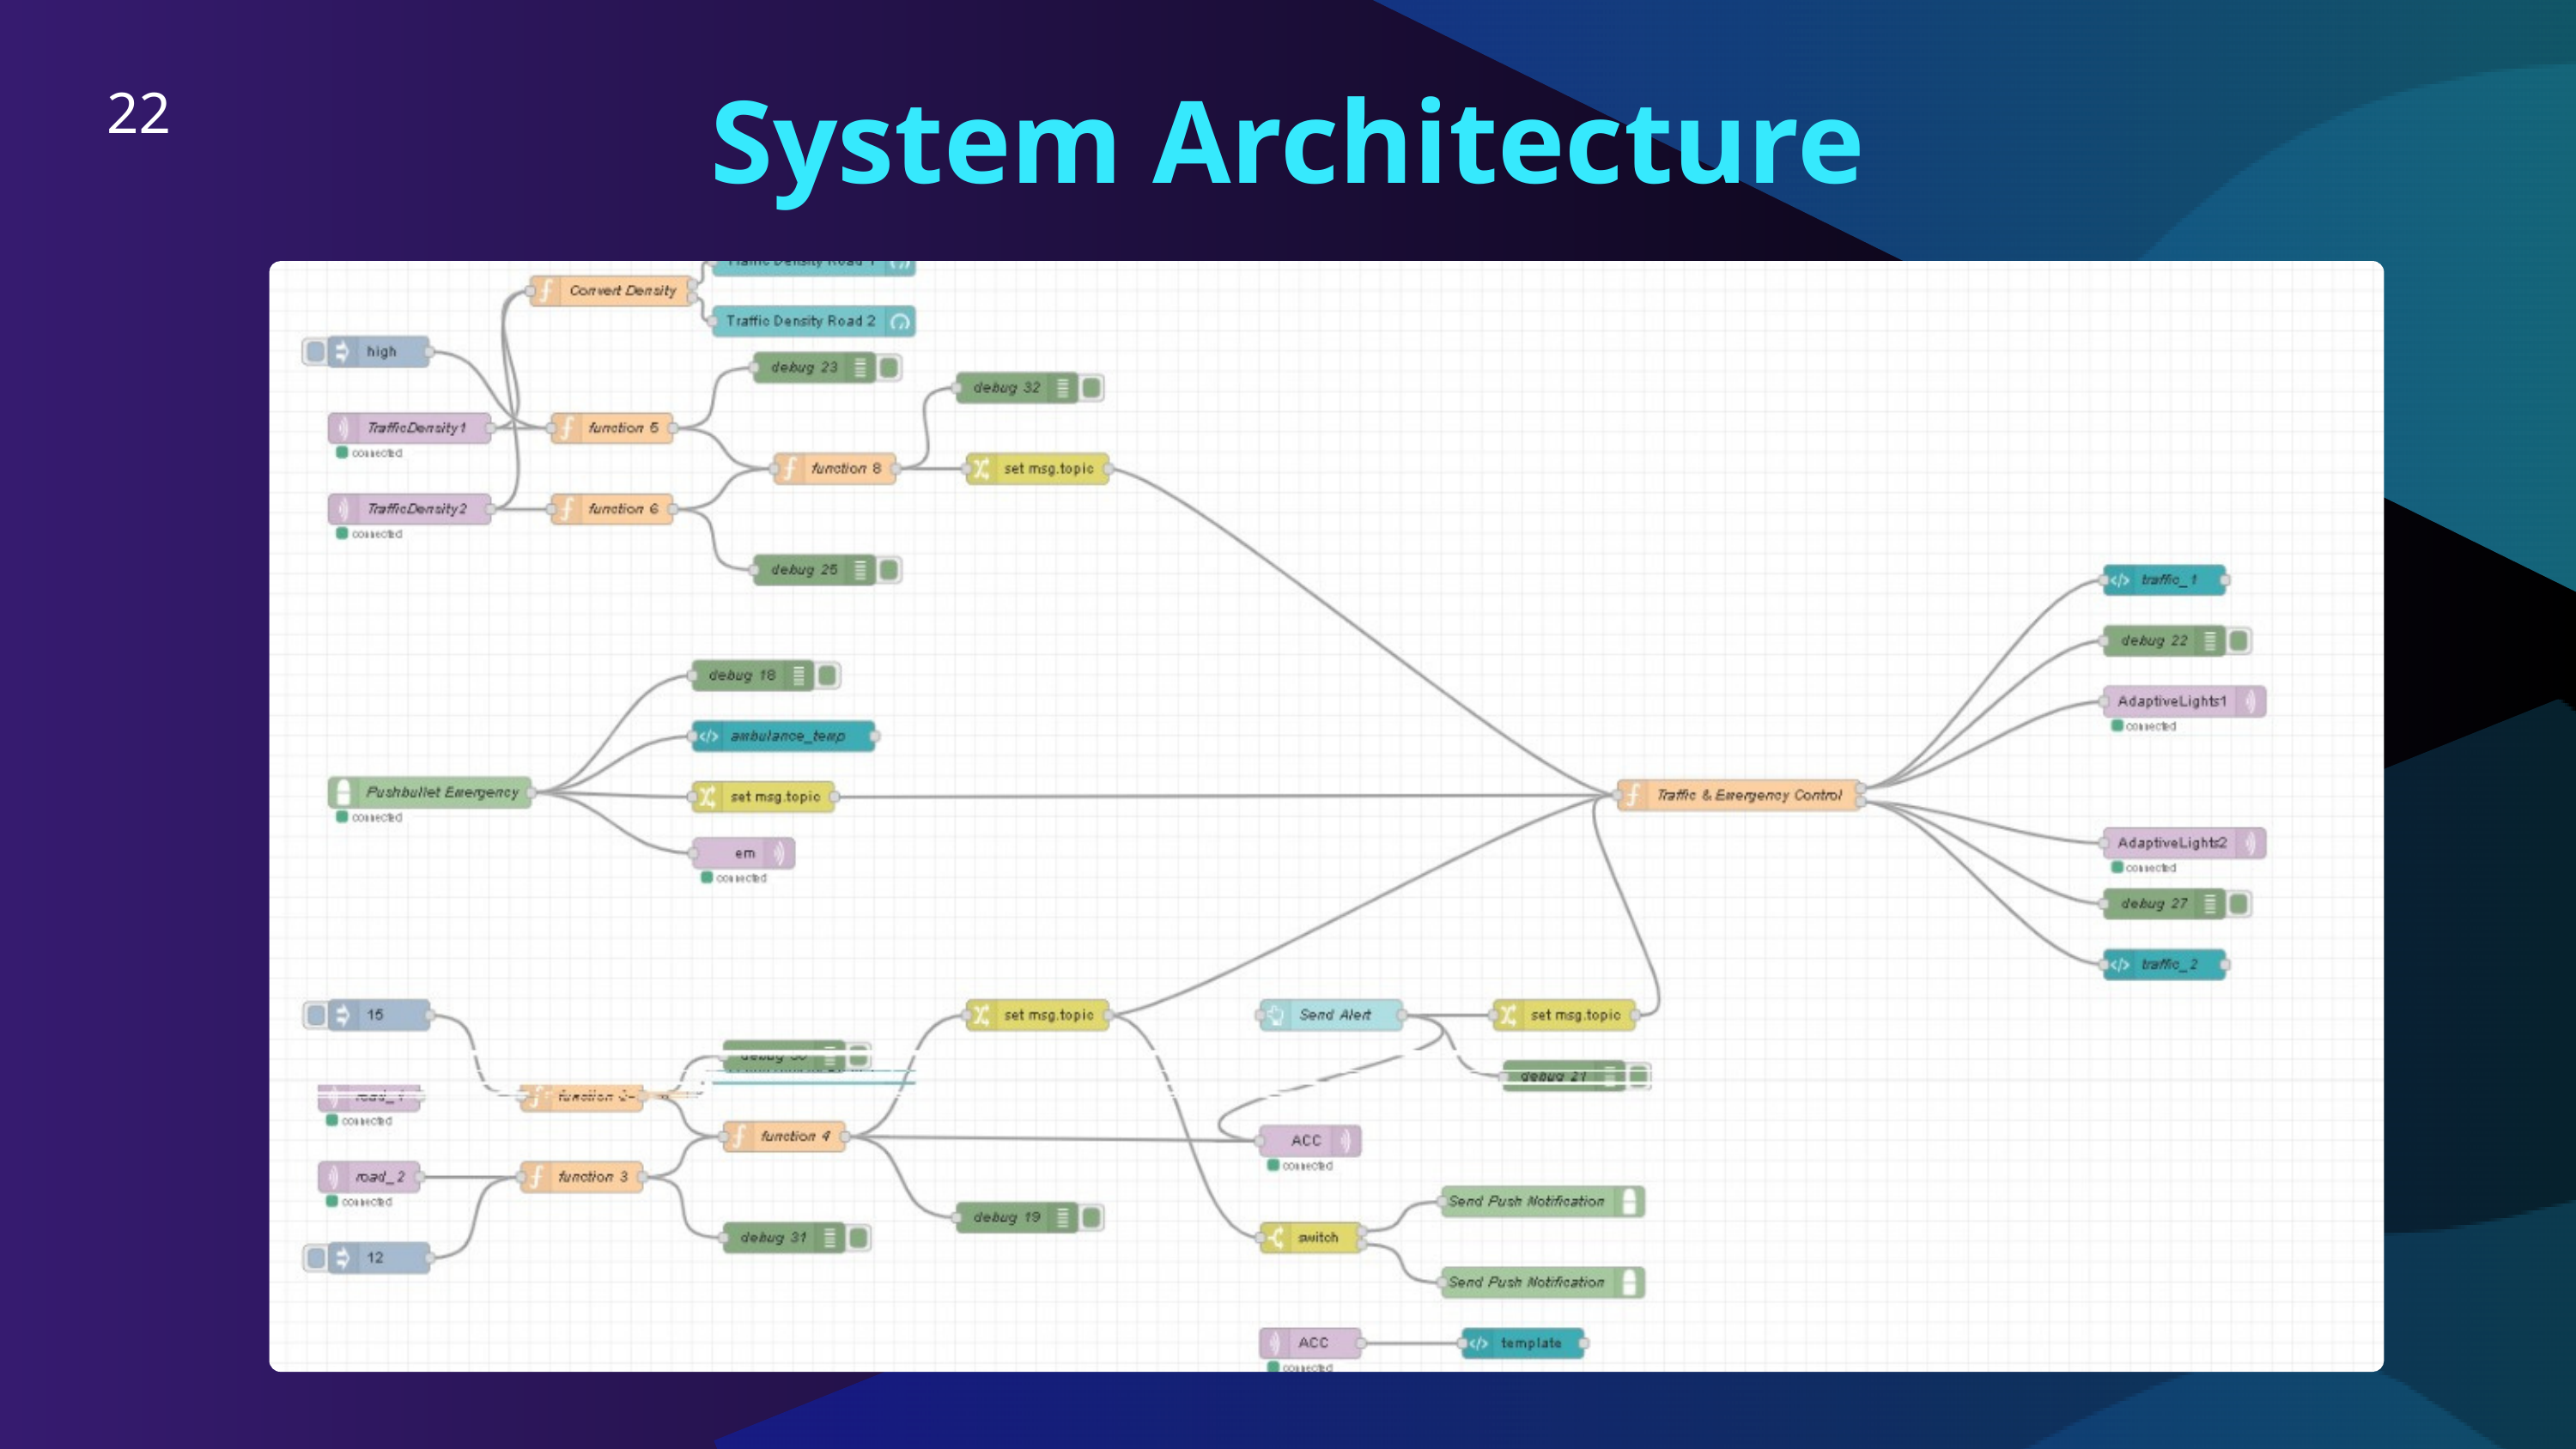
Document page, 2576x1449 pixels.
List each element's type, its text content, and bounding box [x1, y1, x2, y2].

text_box 22 [106, 72, 270, 145]
text_box [714, 691, 2576, 1449]
text_box [1372, 0, 2576, 592]
text_box System Architecture [519, 97, 2057, 206]
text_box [269, 260, 2385, 1373]
